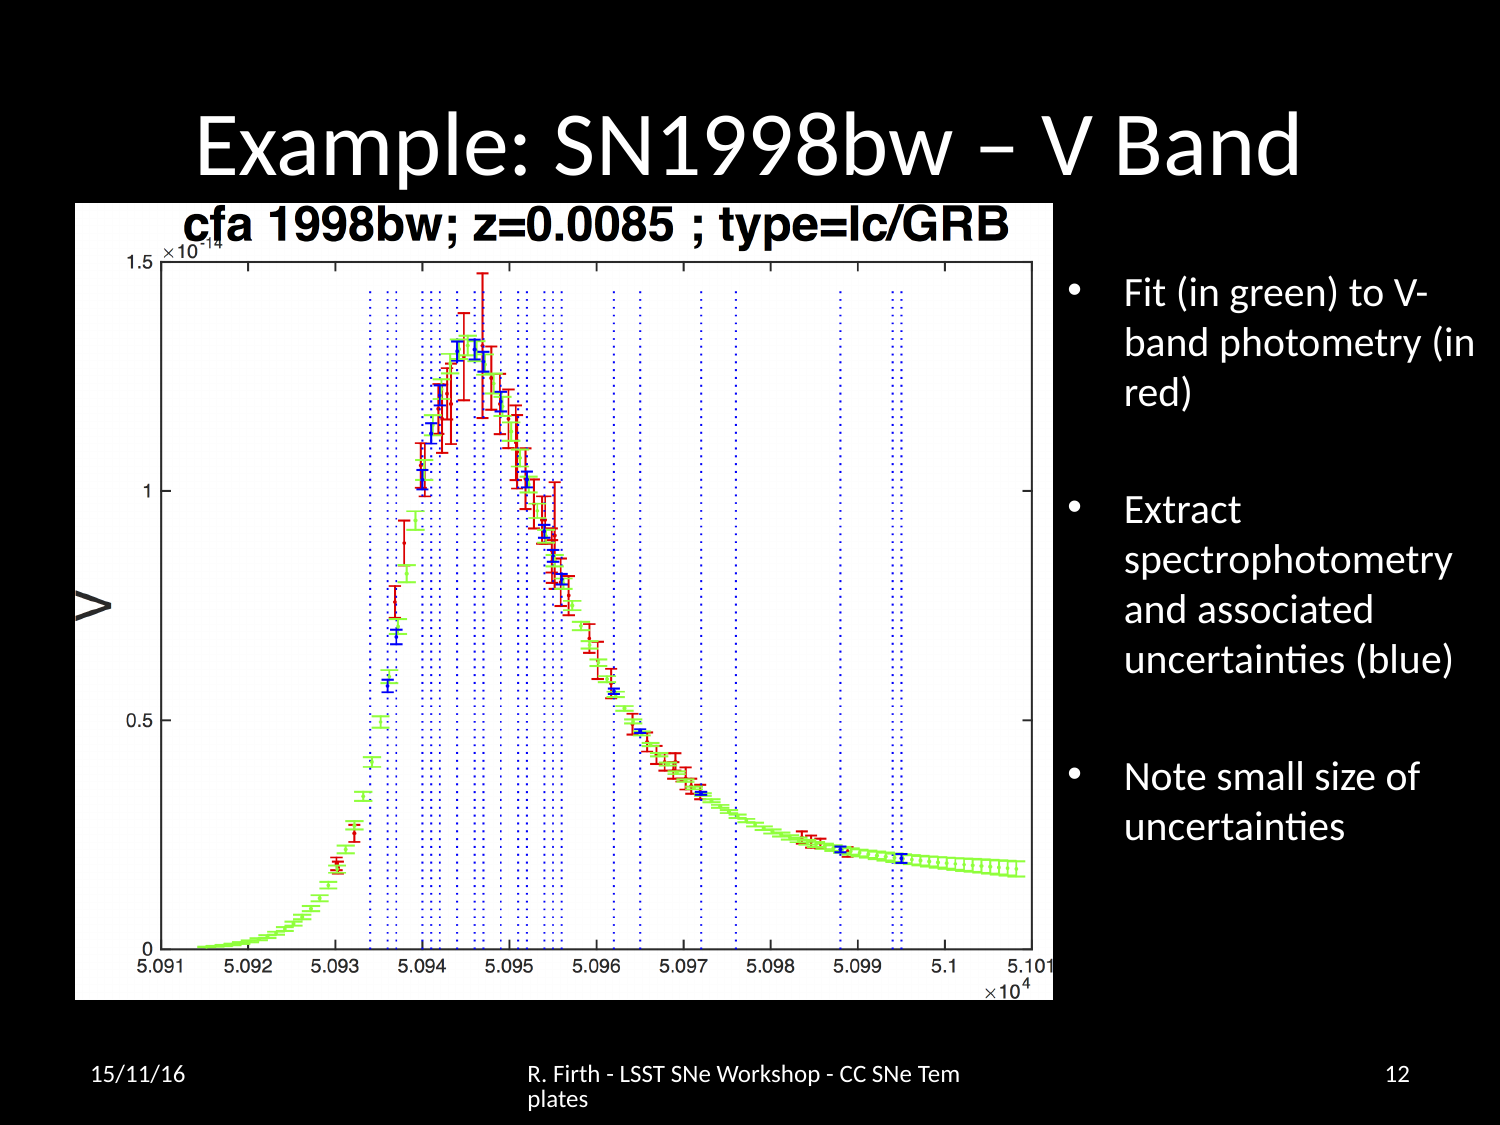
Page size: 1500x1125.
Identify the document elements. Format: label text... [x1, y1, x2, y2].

slide_number 11 [1074, 1042, 1425, 1103]
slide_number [75, 1042, 425, 1103]
title Example: SN1998bw – V Band [75, 45, 1425, 233]
footer R. Firth - LSST SNe Workshop - CC SNe Templates [512, 1042, 988, 1103]
text_box Fit (in green) to V-band photometry (in red) Extract spectrophotometry and associated uncertainties (blue) Note small size of uncertainties [1057, 256, 1500, 1000]
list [74, 202, 1053, 1000]
